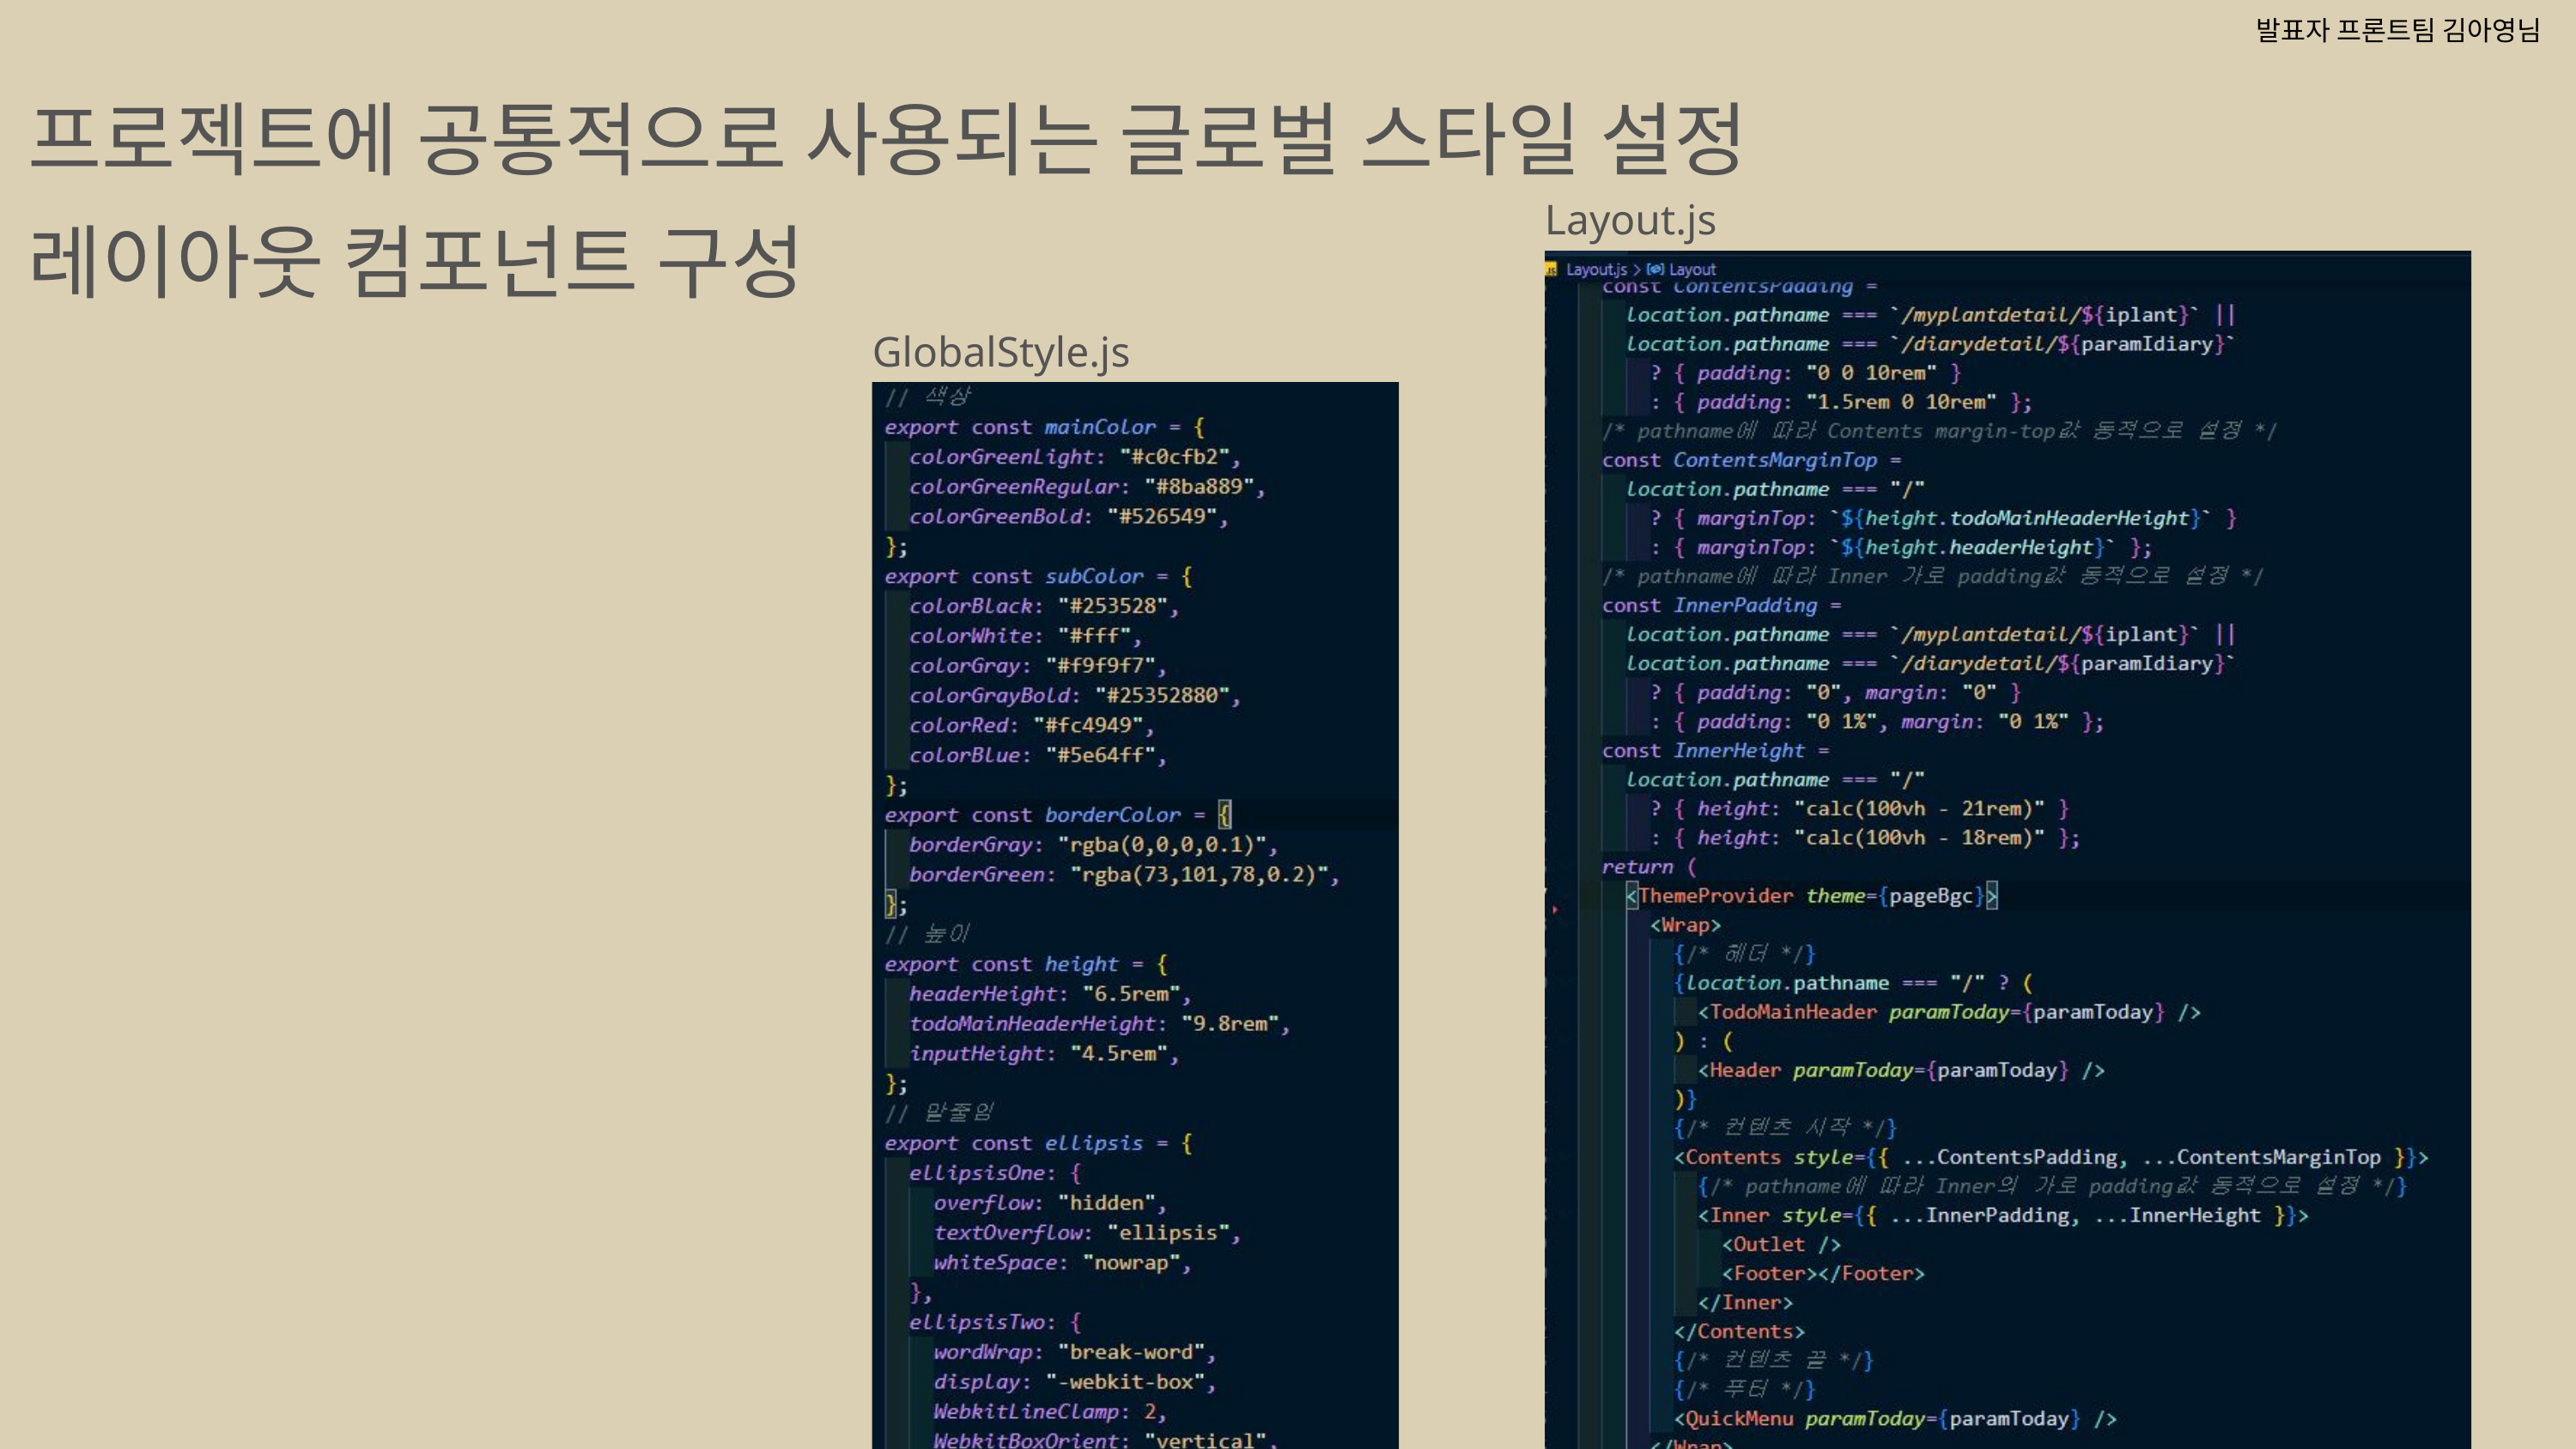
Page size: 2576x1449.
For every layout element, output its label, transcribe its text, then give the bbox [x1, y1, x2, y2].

text_box 발표자 프론트팀 김아영님 [2236, 8, 2563, 46]
text_box Layout.js [1545, 185, 1967, 244]
text_box 프로젝트에 공통적으로 사용되는 글로벌 스타일 설정 레이아웃 컴포넌트 구성 [27, 63, 2349, 432]
text_box [872, 432, 1400, 1449]
text_box GlobalStyle.js [872, 318, 1295, 376]
text_box [1544, 251, 2472, 1449]
